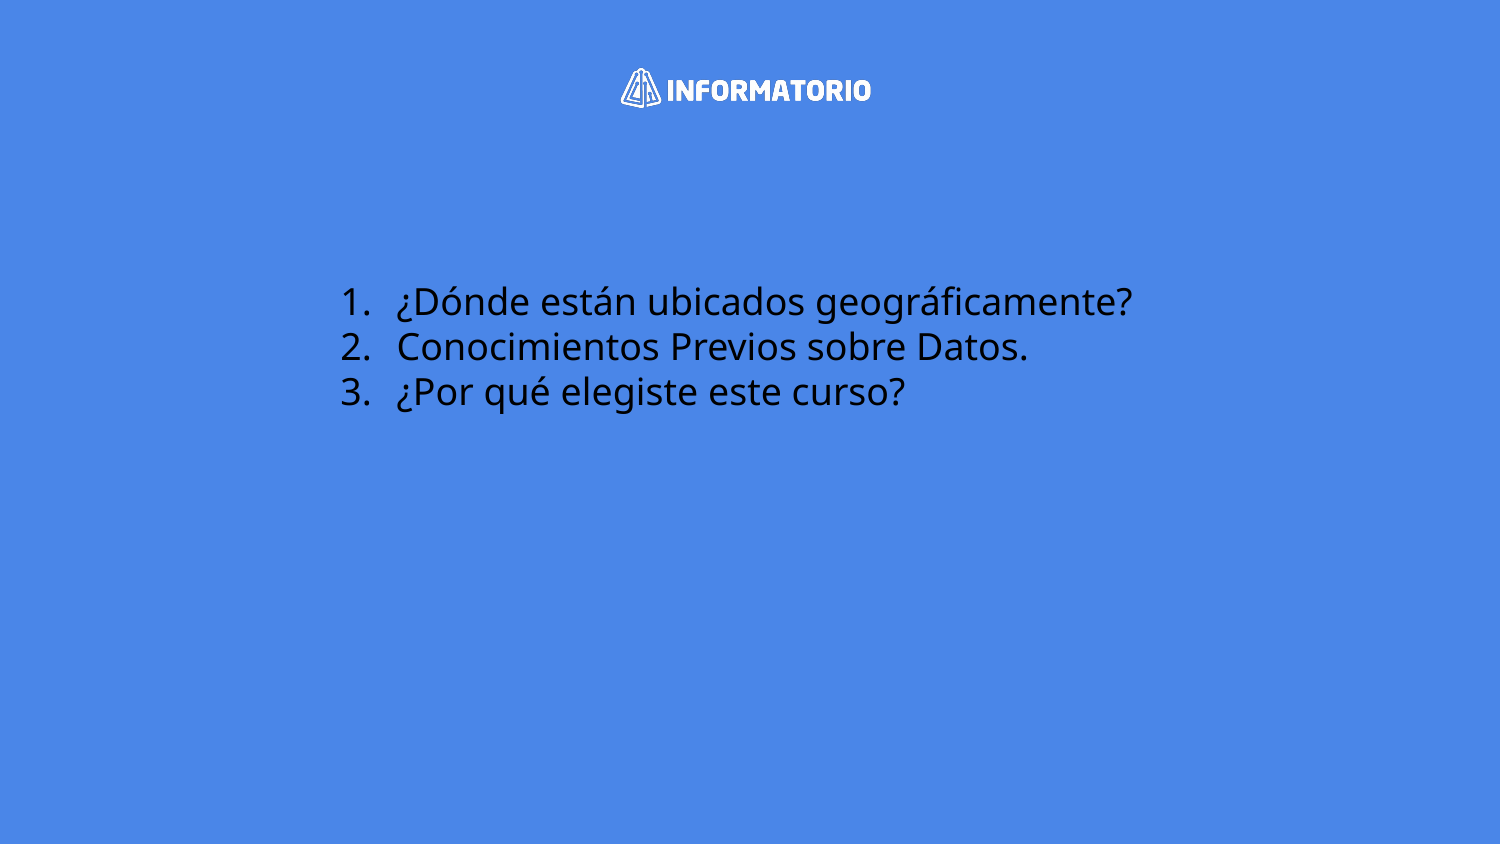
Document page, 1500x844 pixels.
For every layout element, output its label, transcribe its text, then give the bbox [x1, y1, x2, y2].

picture [604, 0, 889, 219]
text_box ¿Dónde están ubicados geográficamente? Conocimientos Previos sobre Datos. ¿Por qué elegiste este curso? [306, 263, 1187, 428]
